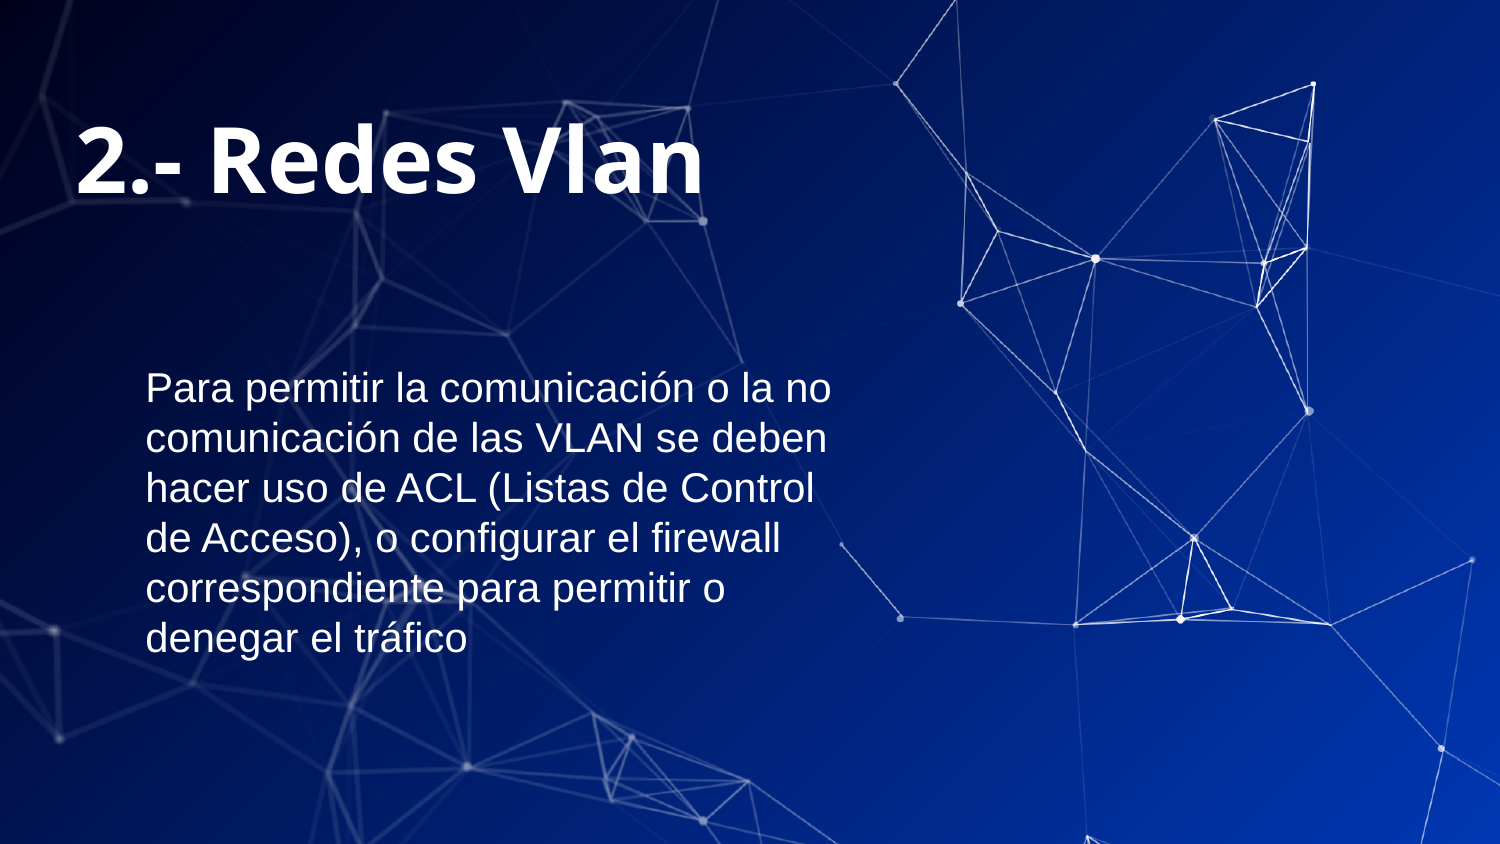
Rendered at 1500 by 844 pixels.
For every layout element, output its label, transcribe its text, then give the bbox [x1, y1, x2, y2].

text_box Para permitir la comunicación o la no comunicación de las VLAN se deben hacer uso de ACL (Listas de Control de Acceso), o configurar el firewall correspondiente para permitir o denegar el tráfico [130, 353, 881, 669]
title 2.- Redes Vlan [75, 71, 1064, 212]
slide_number 11 [1391, 779, 1482, 844]
picture [0, 0, 1500, 844]
